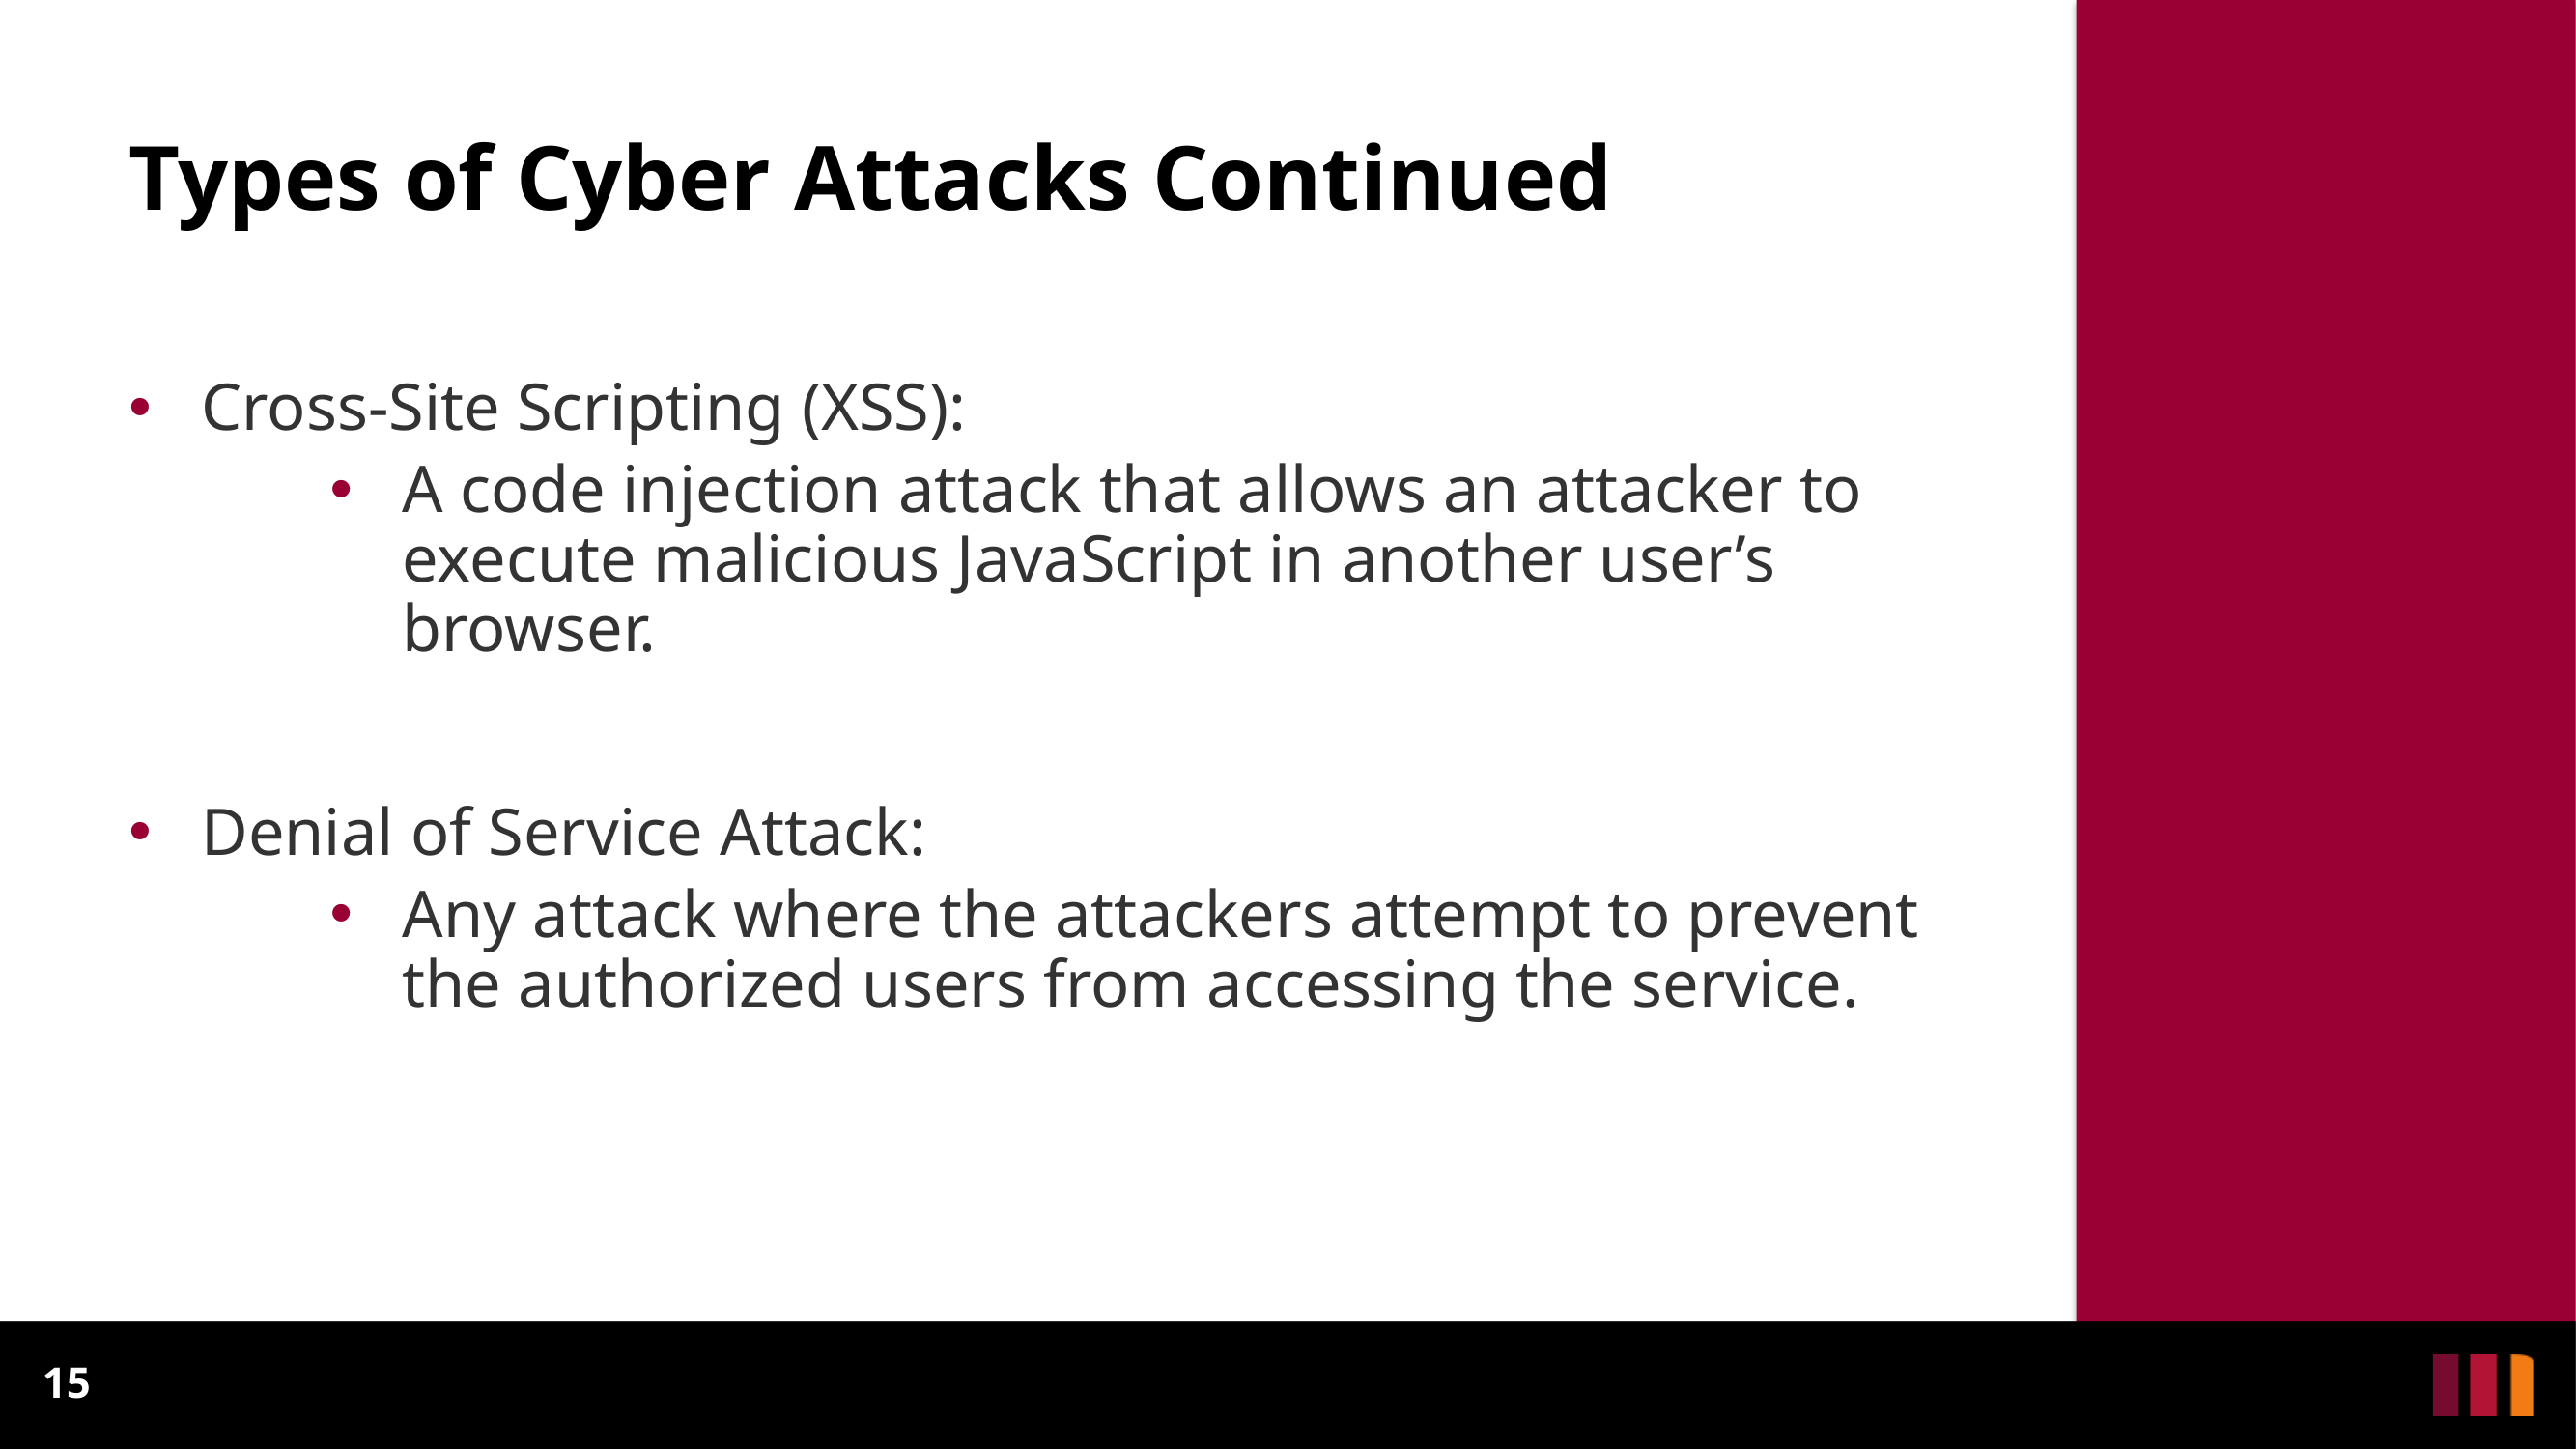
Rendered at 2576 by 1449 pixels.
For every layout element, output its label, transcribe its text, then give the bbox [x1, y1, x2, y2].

title Types of Cyber Attacks Continued [128, 122, 1859, 334]
list Cross-Site Scripting (XSS): A code injection attack that allows an attacker to execute malicious JavaScript in another user’s browser. Denial of Service Attack: Any attack where the attackers attempt to prevent the authorized users from accessing the service. [128, 374, 1969, 1195]
slide_number 15 [42, 1346, 127, 1424]
